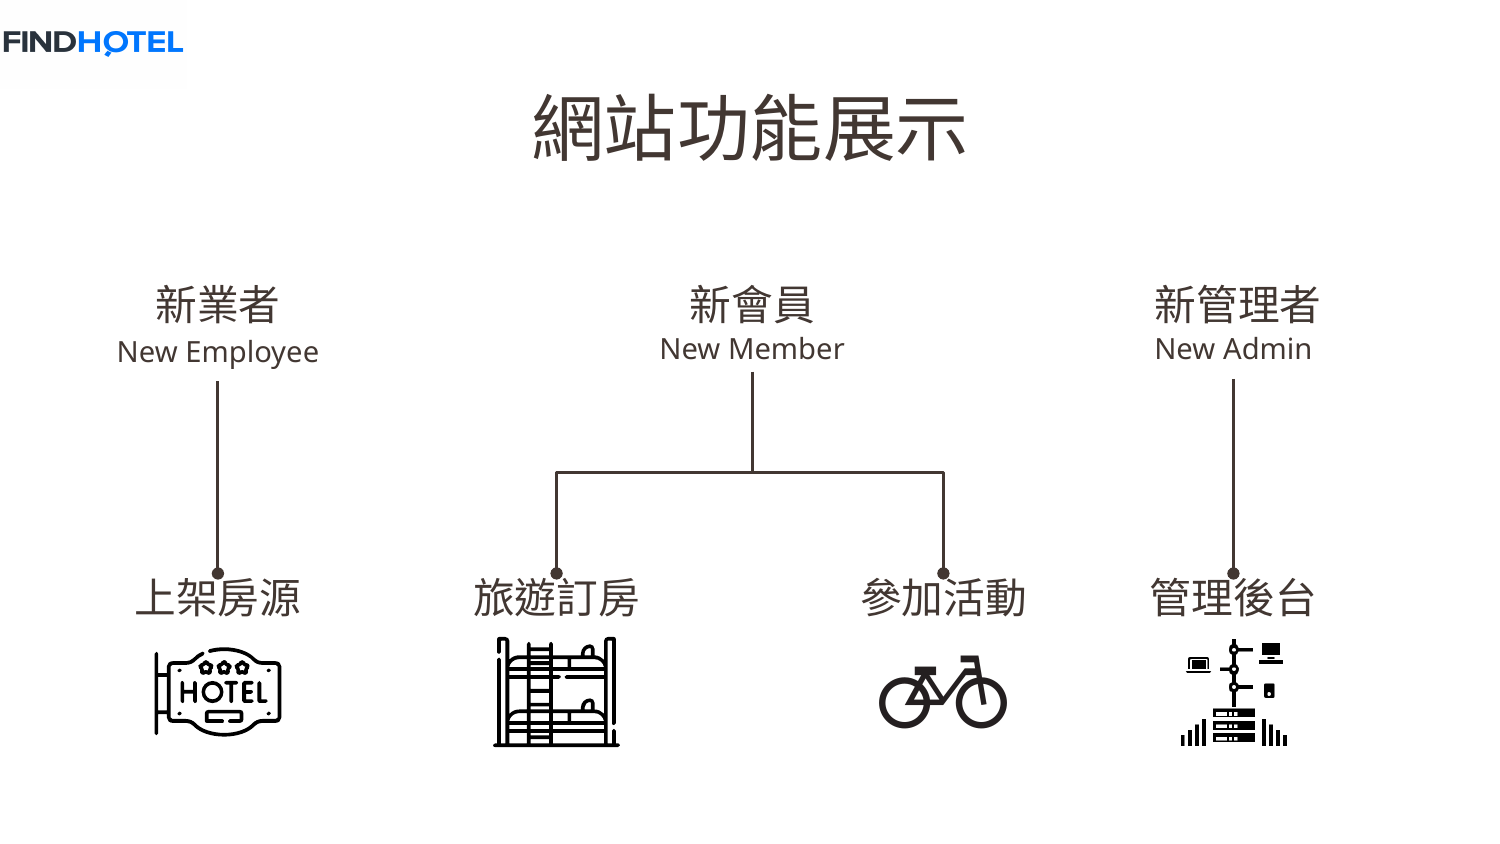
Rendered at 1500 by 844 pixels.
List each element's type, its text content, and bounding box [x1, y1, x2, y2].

text_box 新管理者 [1095, 280, 1381, 344]
text_box 新業者 [75, 280, 361, 344]
text_box [211, 381, 225, 580]
text_box 參加活動 [800, 573, 1087, 637]
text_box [154, 647, 282, 737]
text_box 旅遊訂房 [413, 573, 700, 637]
text_box 網站功能展示 [116, 88, 1383, 202]
text_box 上架房源 [75, 573, 361, 637]
text_box New Admin [1090, 315, 1377, 379]
text_box [493, 636, 620, 748]
text_box 新會員 [609, 280, 895, 344]
text_box [752, 371, 950, 580]
picture [1176, 635, 1291, 749]
text_box [550, 473, 752, 580]
text_box New Employee [75, 344, 361, 382]
text_box New Member [609, 344, 895, 372]
text_box [1227, 378, 1240, 580]
text_box 管理後台 [1090, 573, 1377, 637]
picture [0, 0, 187, 89]
picture [879, 628, 1008, 756]
